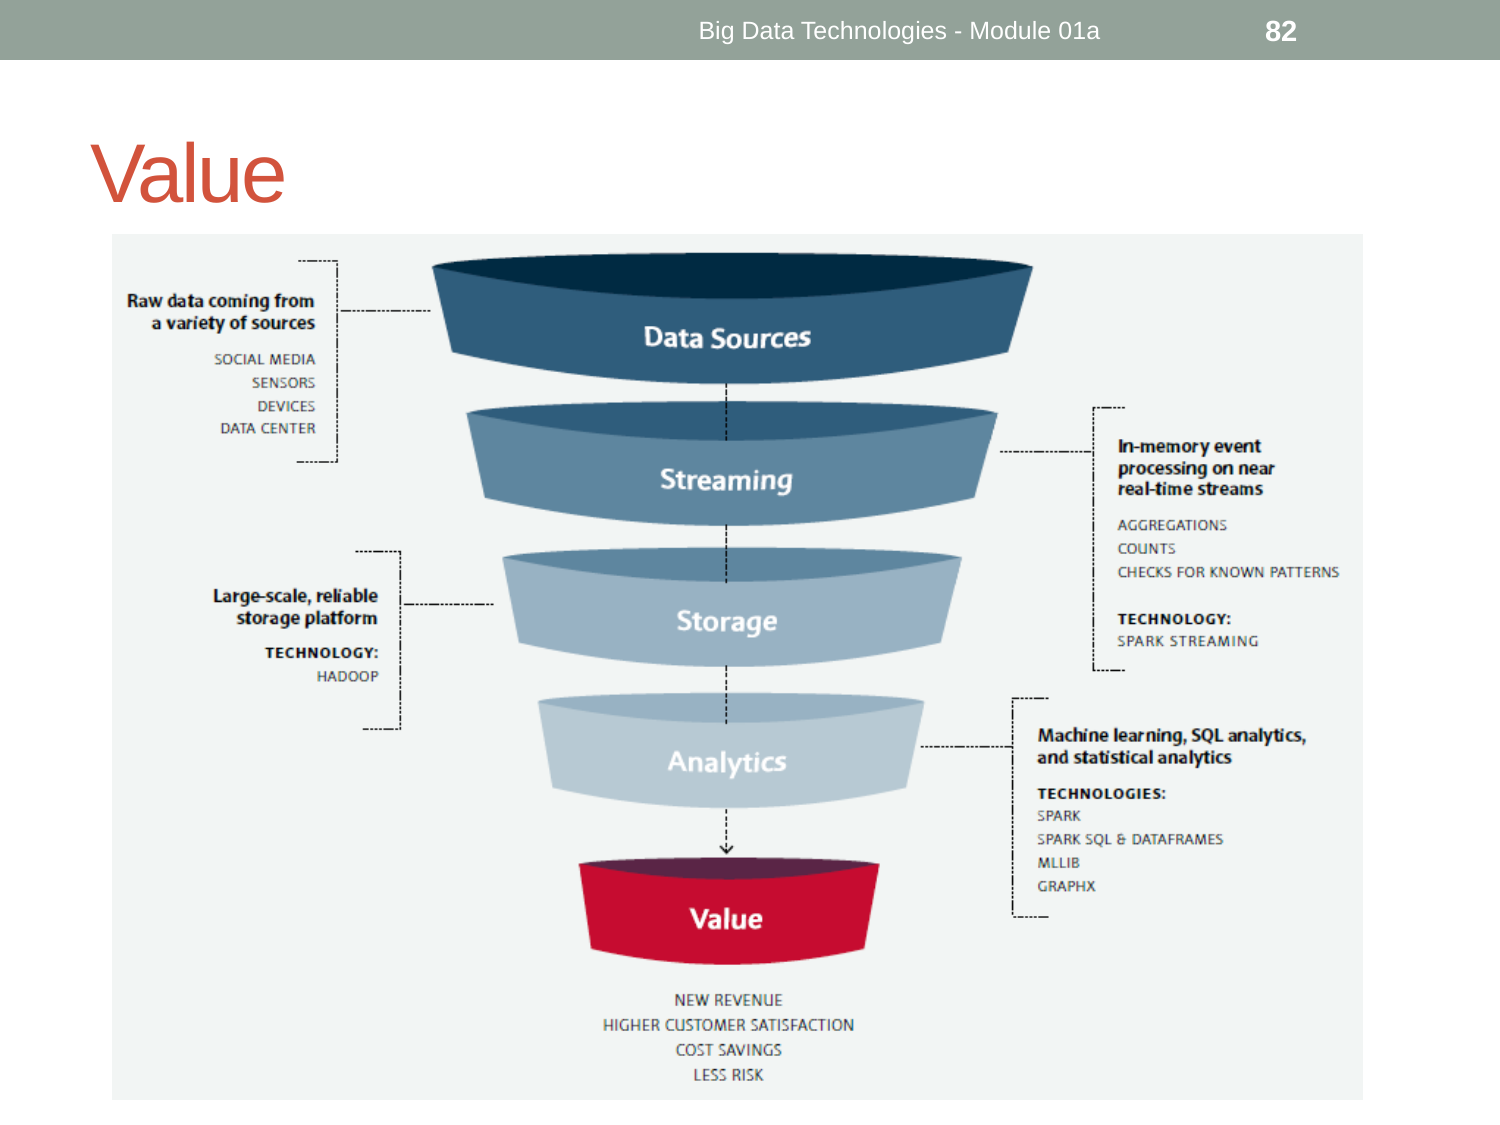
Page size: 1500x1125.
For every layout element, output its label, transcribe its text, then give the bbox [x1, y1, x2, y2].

title Value [75, 87, 1425, 250]
footer Big Data Technologies - Module 01a [562, 3, 1238, 57]
picture [112, 234, 1363, 1101]
slide_number 82 [1250, 3, 1425, 57]
